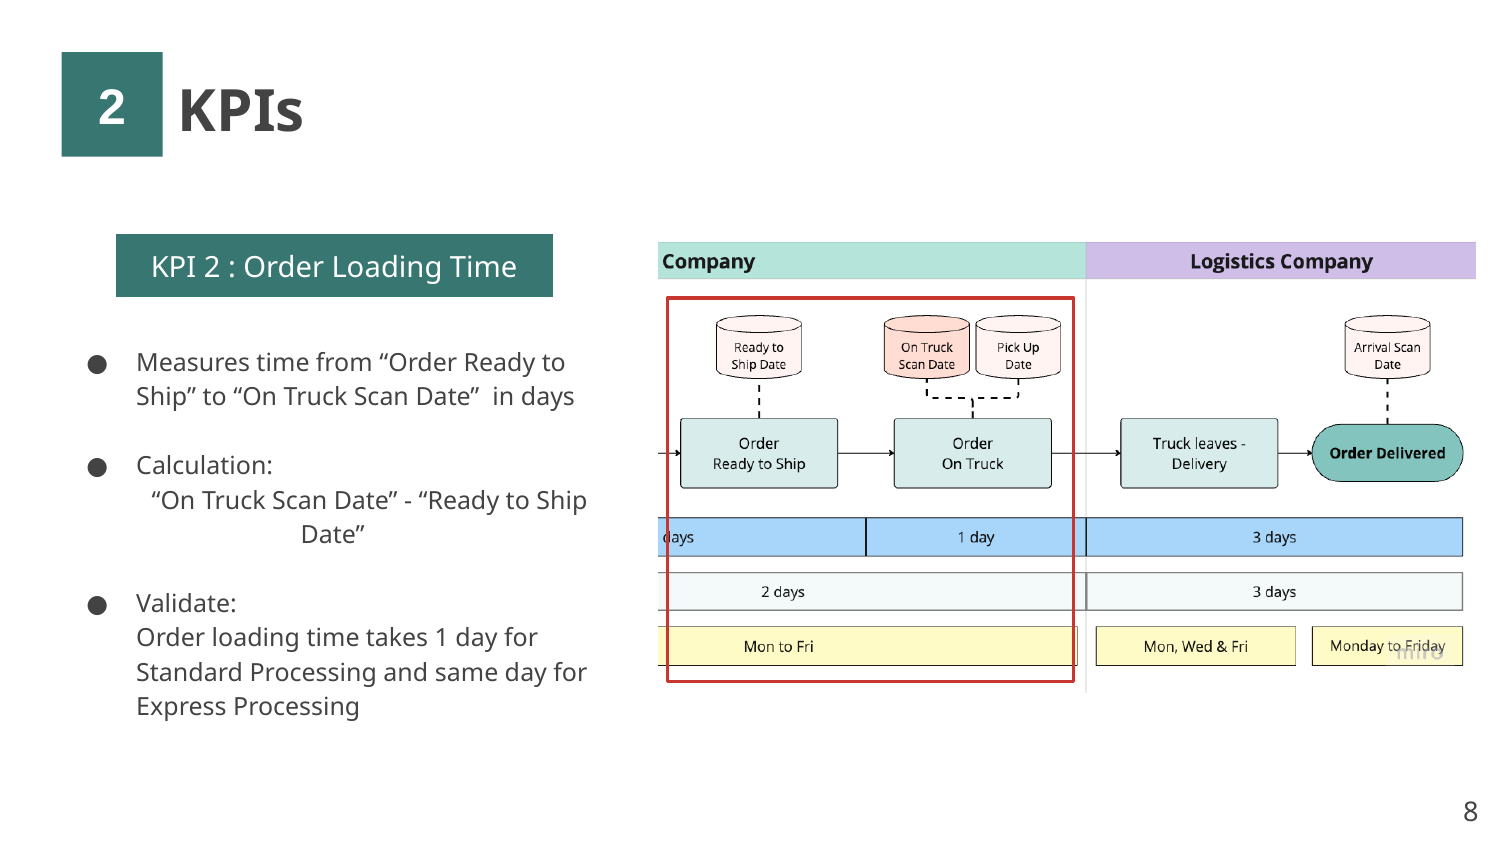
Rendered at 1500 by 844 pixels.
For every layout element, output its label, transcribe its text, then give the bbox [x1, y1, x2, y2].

picture [658, 242, 1476, 694]
text_box 2 [61, 52, 163, 157]
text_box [7, 176, 658, 800]
slide_number ‹#› [1403, 779, 1494, 844]
title KPIs [163, 57, 940, 152]
